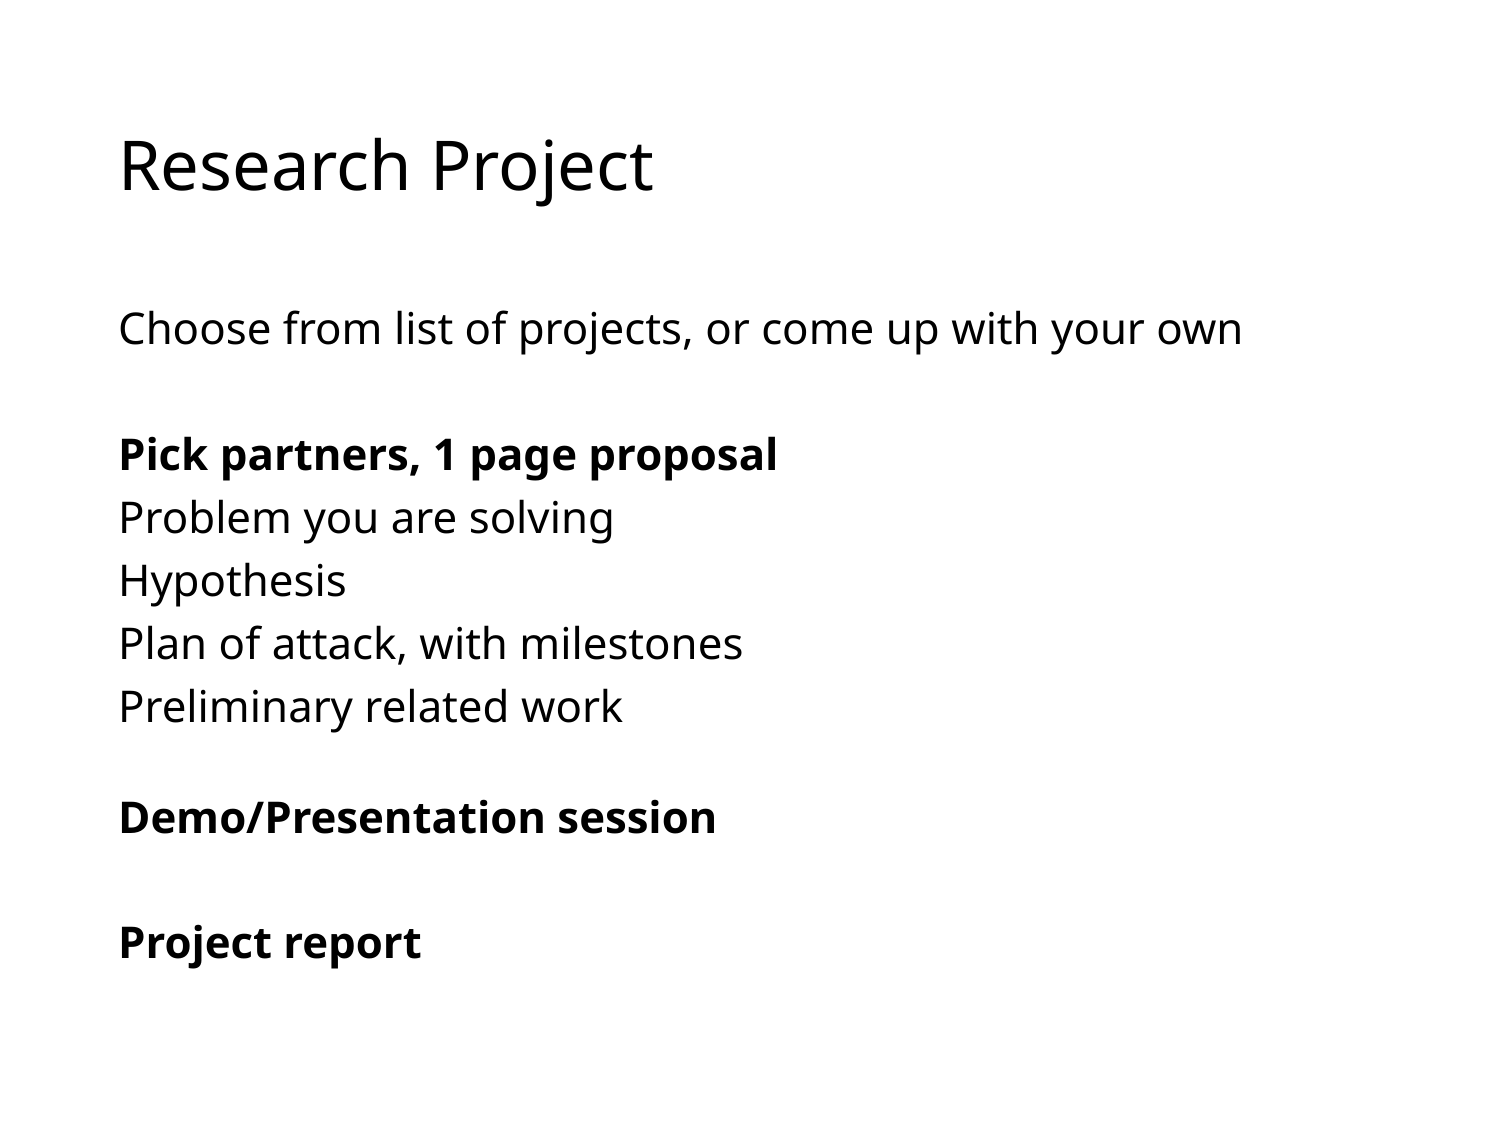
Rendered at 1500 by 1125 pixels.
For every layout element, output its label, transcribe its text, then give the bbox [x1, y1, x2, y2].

list Choose from list of projects, or come up with your own Pick partners, 1 page proposal Problem you are solving Hypothesis Plan of attack, with milestones Preliminary related work Demo/Presentation session Project report [103, 299, 1397, 1014]
title Research Project [103, 59, 1397, 278]
